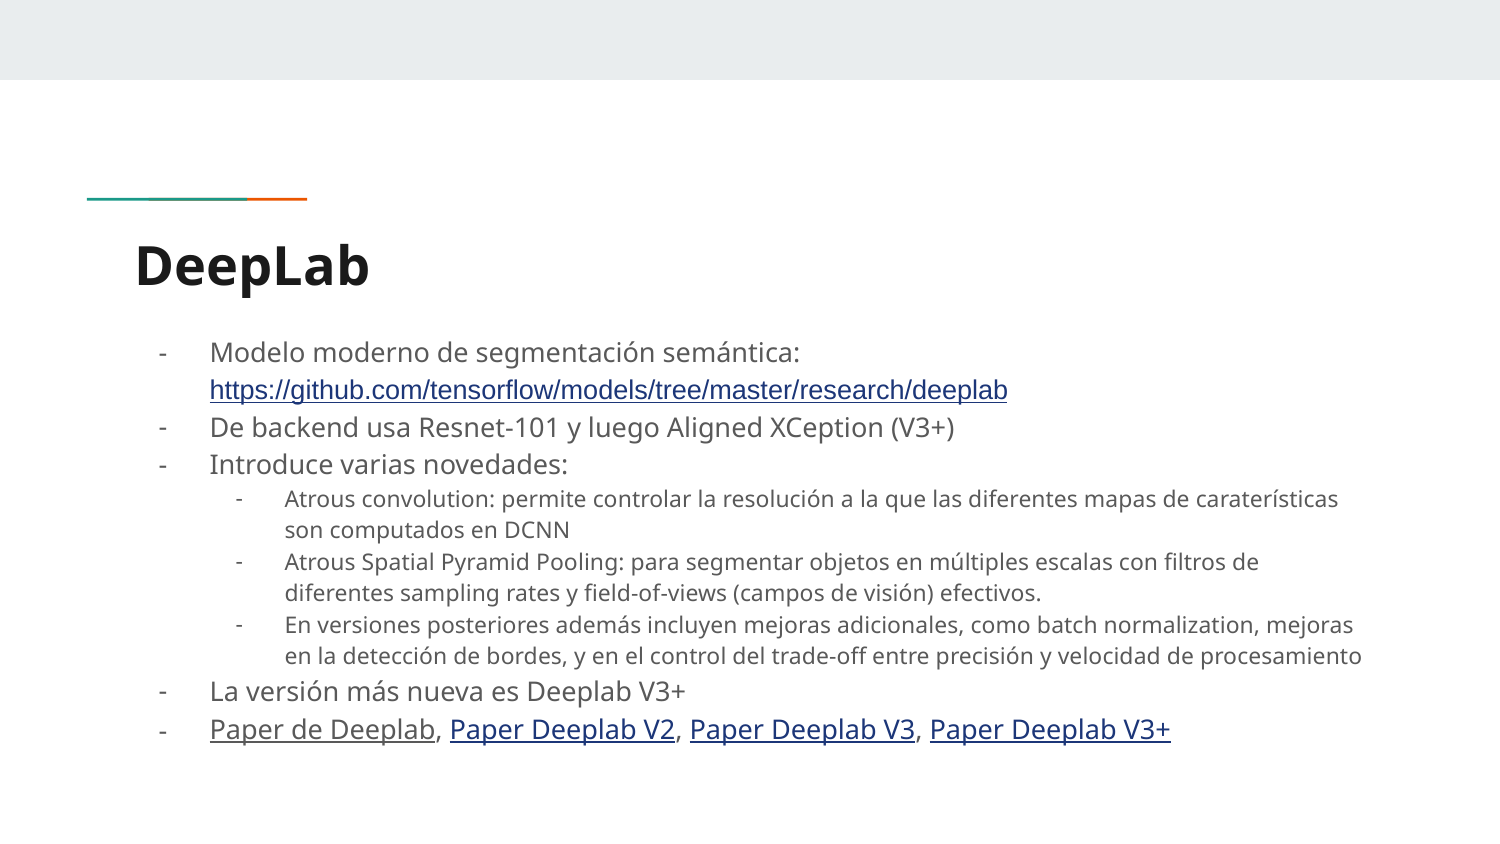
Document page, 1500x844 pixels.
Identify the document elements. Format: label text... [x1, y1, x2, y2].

list Modelo moderno de segmentación semántica: https://github.com/tensorflow/models/tree/master/research/deeplab De backend usa Resnet-101 y luego Aligned XCeption (V3+) Introduce varias novedades: Atrous convolution: permite controlar la resolución a la que las diferentes mapas de caraterísticas son computados en DCNN Atrous Spatial Pyramid Pooling: para segmentar objetos en múltiples escalas con filtros de diferentes sampling rates y field-of-views (campos de visión) efectivos. En versiones posteriores además incluyen mejoras adicionales, como batch normalization, mejoras en la detección de bordes, y en el control del trade-off entre precisión y velocidad de procesamiento La versión más nueva es Deeplab V3+ Paper de Deeplab, Paper Deeplab V2, Paper Deeplab V3, Paper Deeplab V3+ [119, 315, 1381, 687]
title DeepLab [119, 216, 1381, 305]
